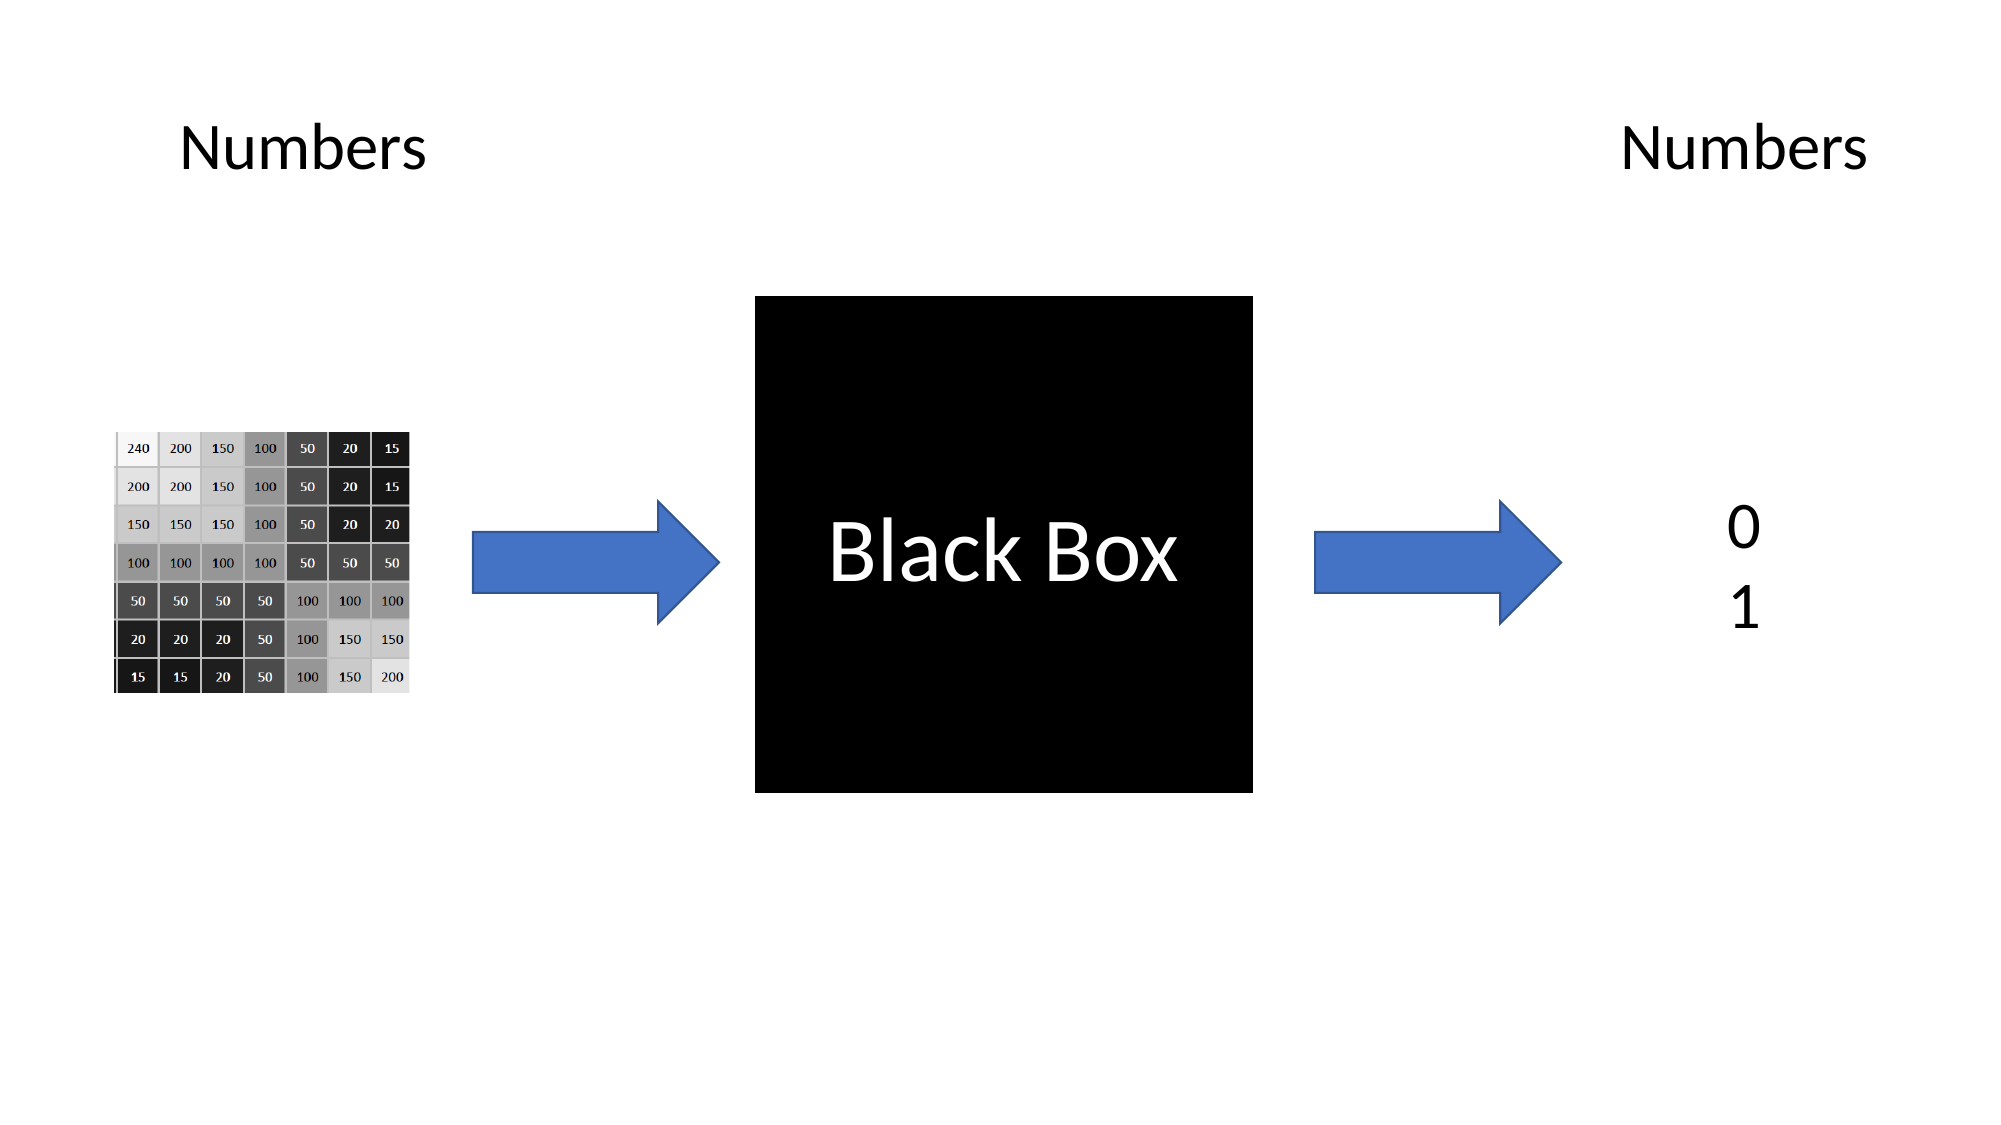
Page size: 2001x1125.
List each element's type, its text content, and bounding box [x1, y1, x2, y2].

text_box Black Box [755, 296, 1253, 793]
picture [114, 432, 410, 693]
text_box Numbers [1561, 95, 1928, 191]
text_box 0 1 [1561, 474, 1928, 649]
text_box [1314, 499, 1561, 626]
text_box Numbers [133, 95, 473, 191]
text_box [471, 499, 721, 626]
